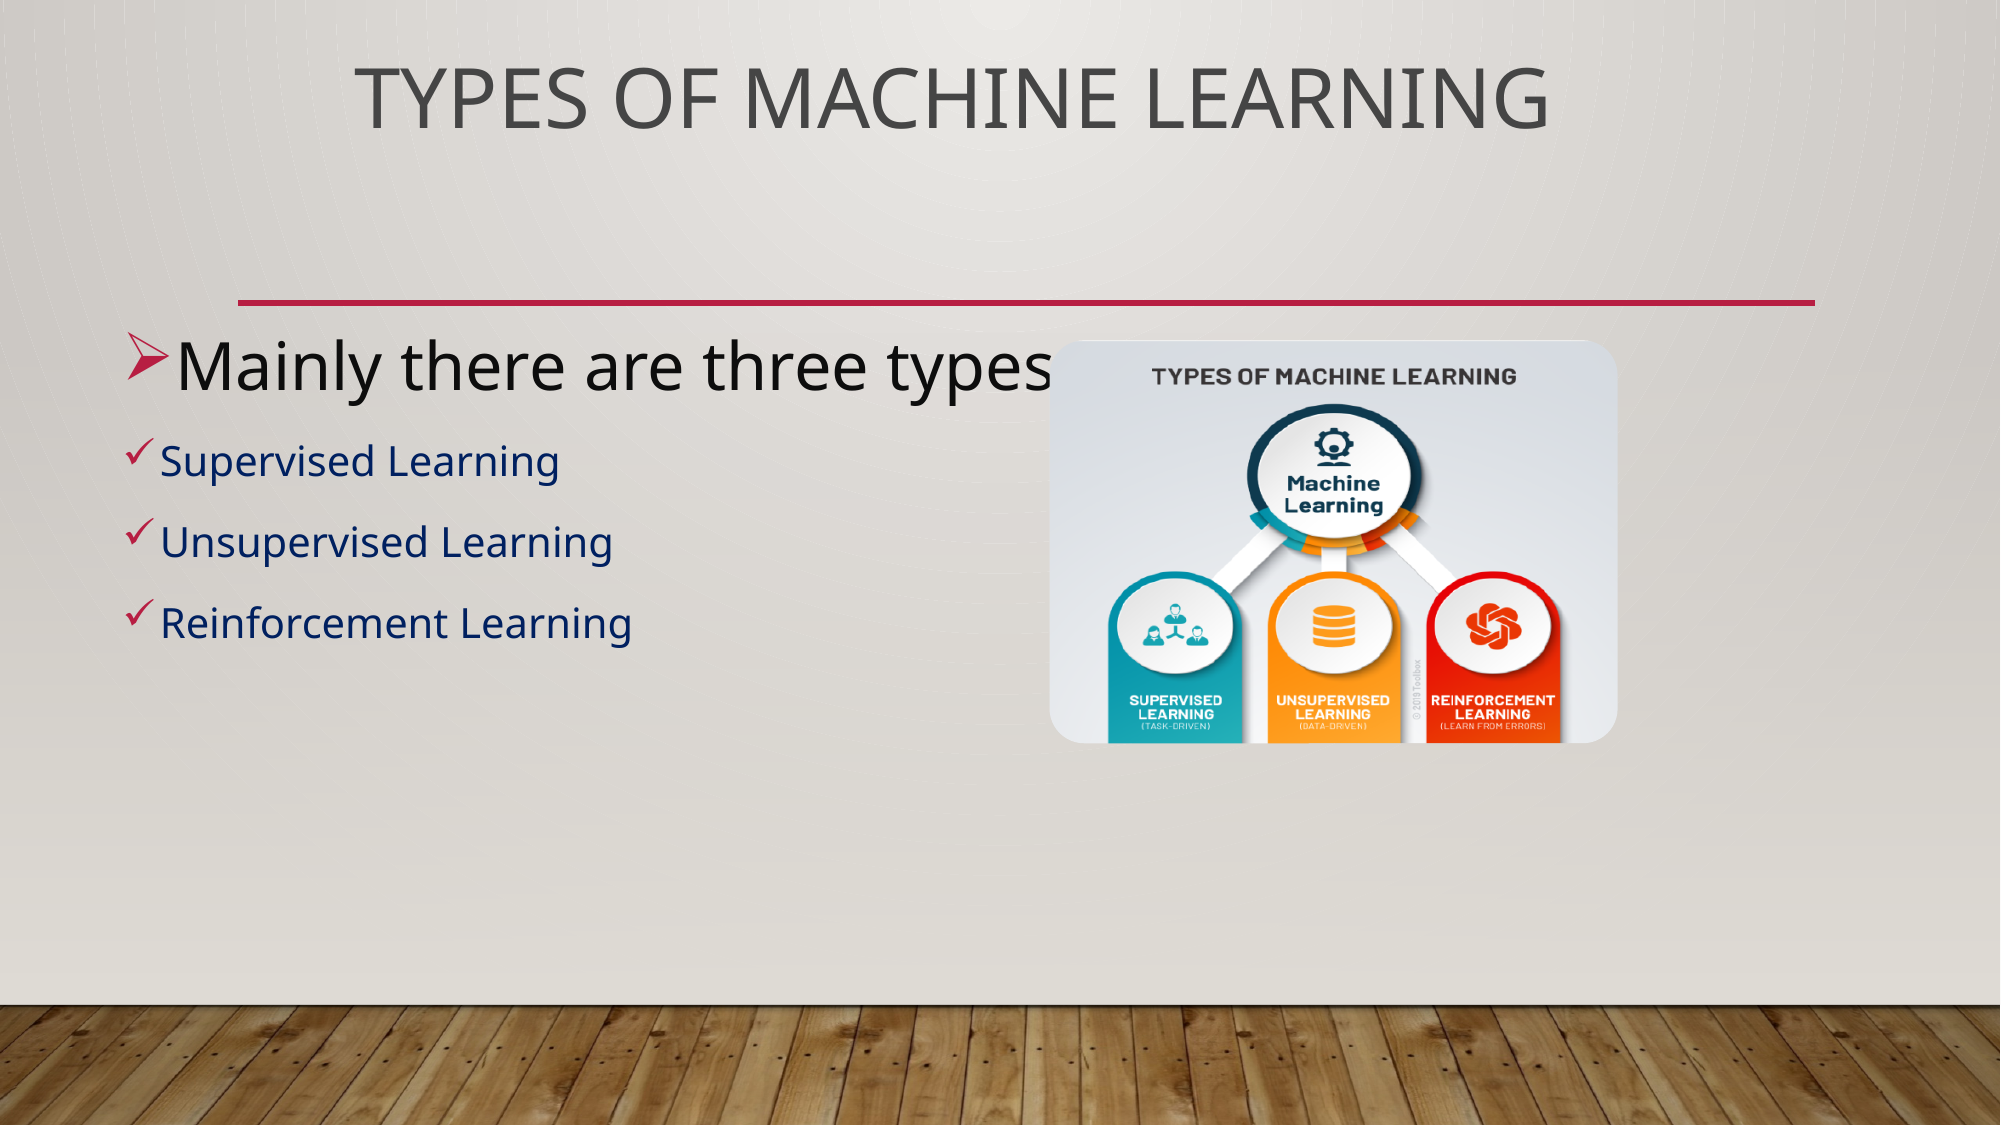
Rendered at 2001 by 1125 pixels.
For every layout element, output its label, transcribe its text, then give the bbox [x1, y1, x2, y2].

picture [1049, 340, 1618, 744]
title Types of machine learning [187, 49, 1813, 301]
picture [0, 1005, 2000, 1125]
list Mainly there are three types: Supervised Learning Unsupervised Learning Reinforcement Learning [107, 300, 1806, 882]
